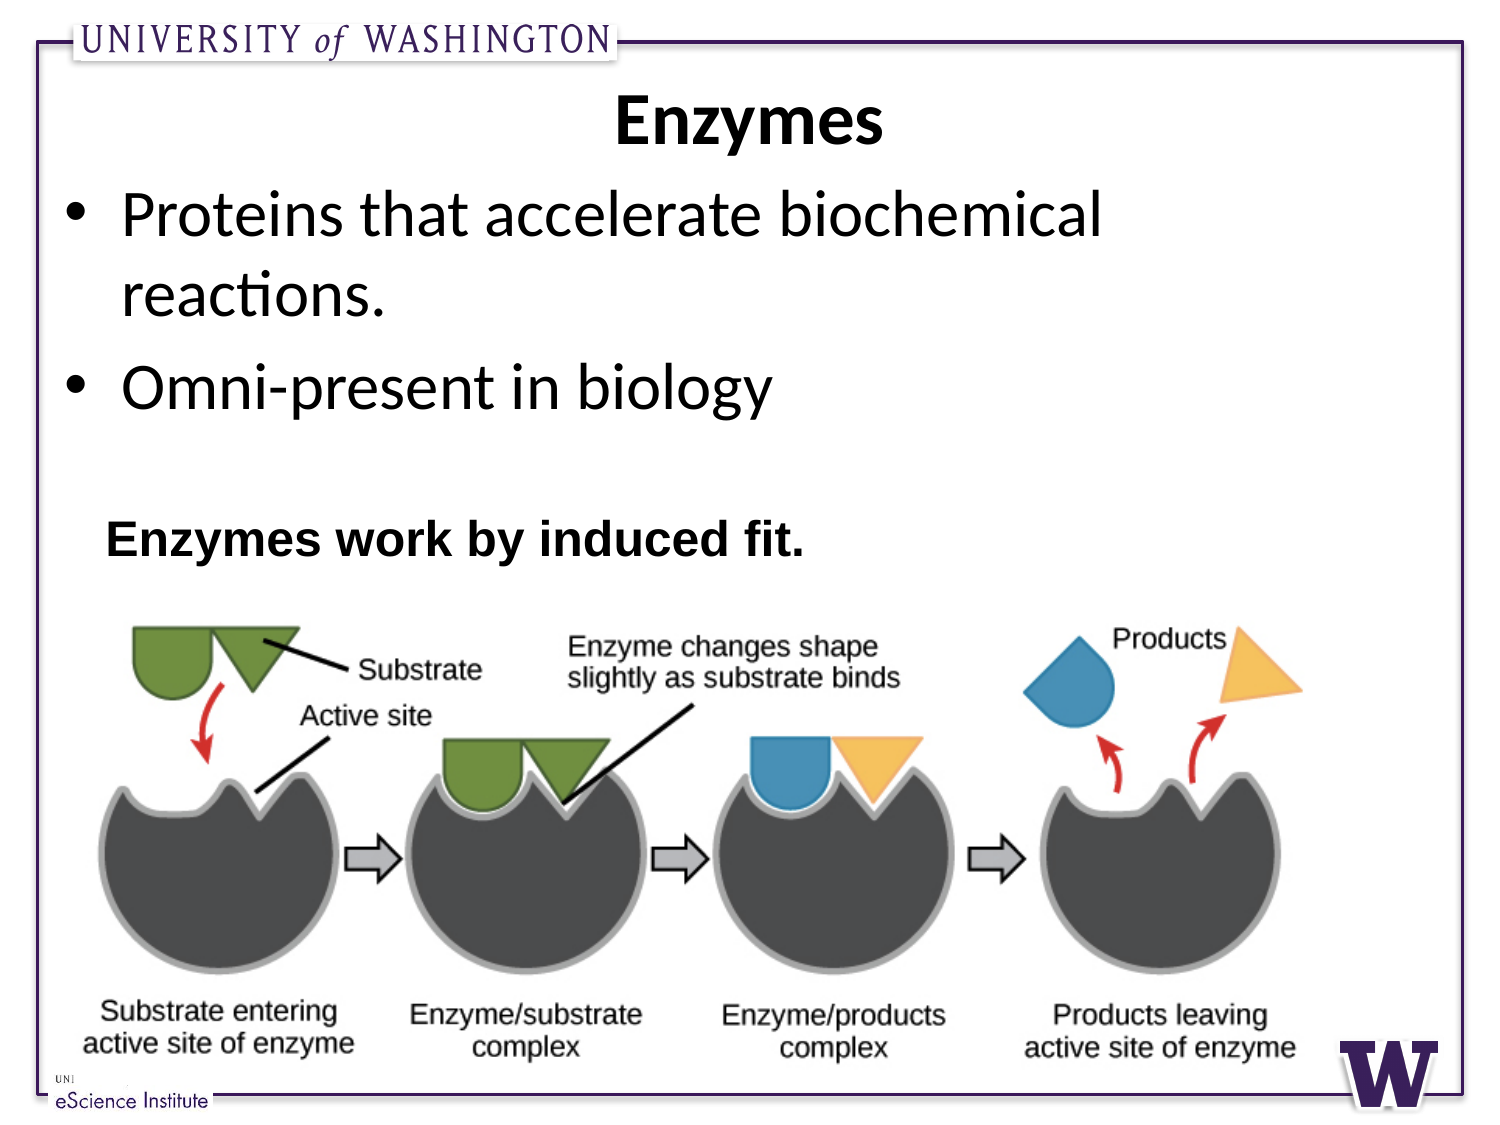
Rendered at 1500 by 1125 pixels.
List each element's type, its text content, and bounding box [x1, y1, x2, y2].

text_box Enzymes work by induced fit. [90, 499, 821, 575]
picture [1340, 1041, 1438, 1107]
title Enzymes [75, 62, 1425, 200]
picture [81, 24, 609, 61]
list Proteins that accelerate biochemical reactions. Omni-present in biology [50, 162, 1400, 438]
slide_number 31 [1321, 1025, 1325, 1085]
picture [48, 584, 1318, 1113]
